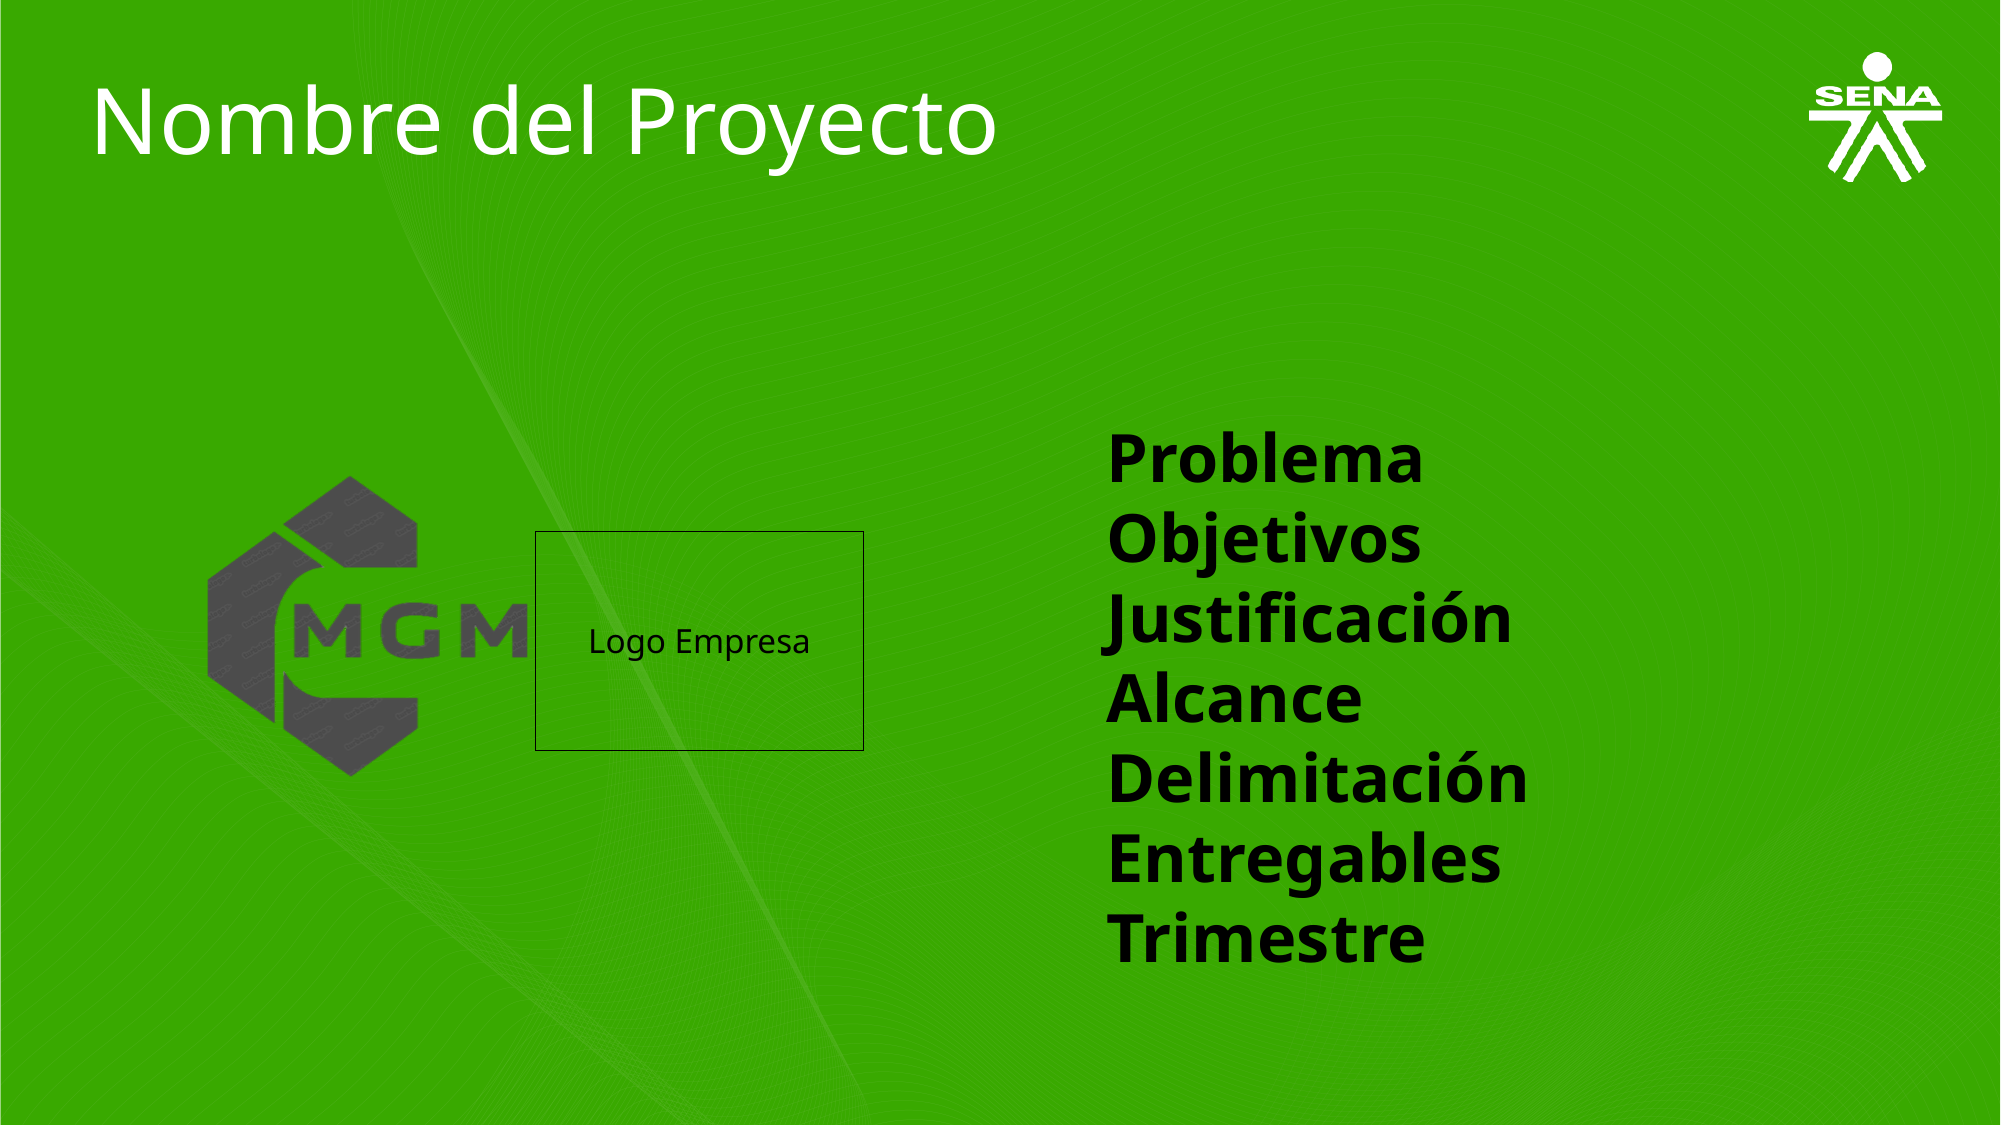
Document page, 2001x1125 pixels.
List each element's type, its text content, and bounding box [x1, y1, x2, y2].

picture [0, 0, 2001, 1125]
text_box Problema Objetivos Justificación Alcance Delimitación Entregables Trimestre [1091, 408, 1838, 983]
text_box Nombre del Proyecto [74, 68, 1800, 190]
text_box Logo Empresa [536, 531, 864, 751]
